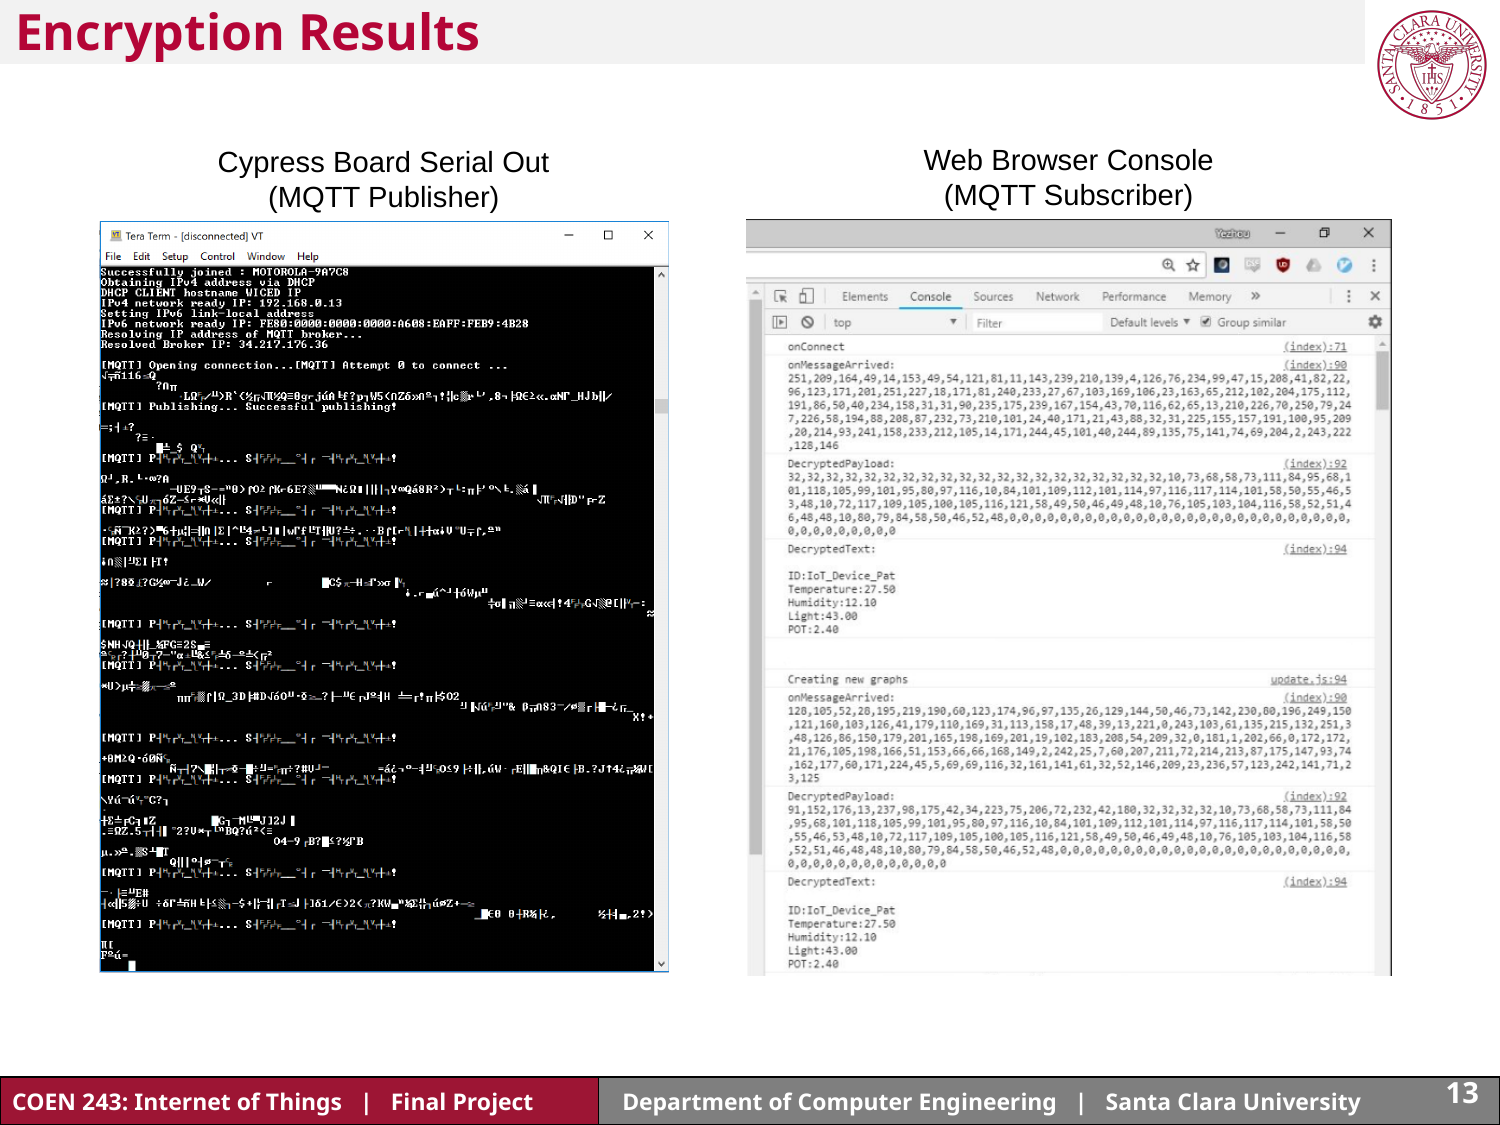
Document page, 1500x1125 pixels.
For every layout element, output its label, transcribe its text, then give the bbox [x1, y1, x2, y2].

text_box Cypress Board Serial Out (MQTT Publisher) [201, 128, 566, 184]
picture [99, 221, 669, 974]
picture [1375, 8, 1489, 122]
title Encryption Results [0, 0, 1365, 64]
picture [746, 218, 1392, 976]
text_box Web Browser Console (MQTT Subscriber) [861, 126, 1276, 182]
